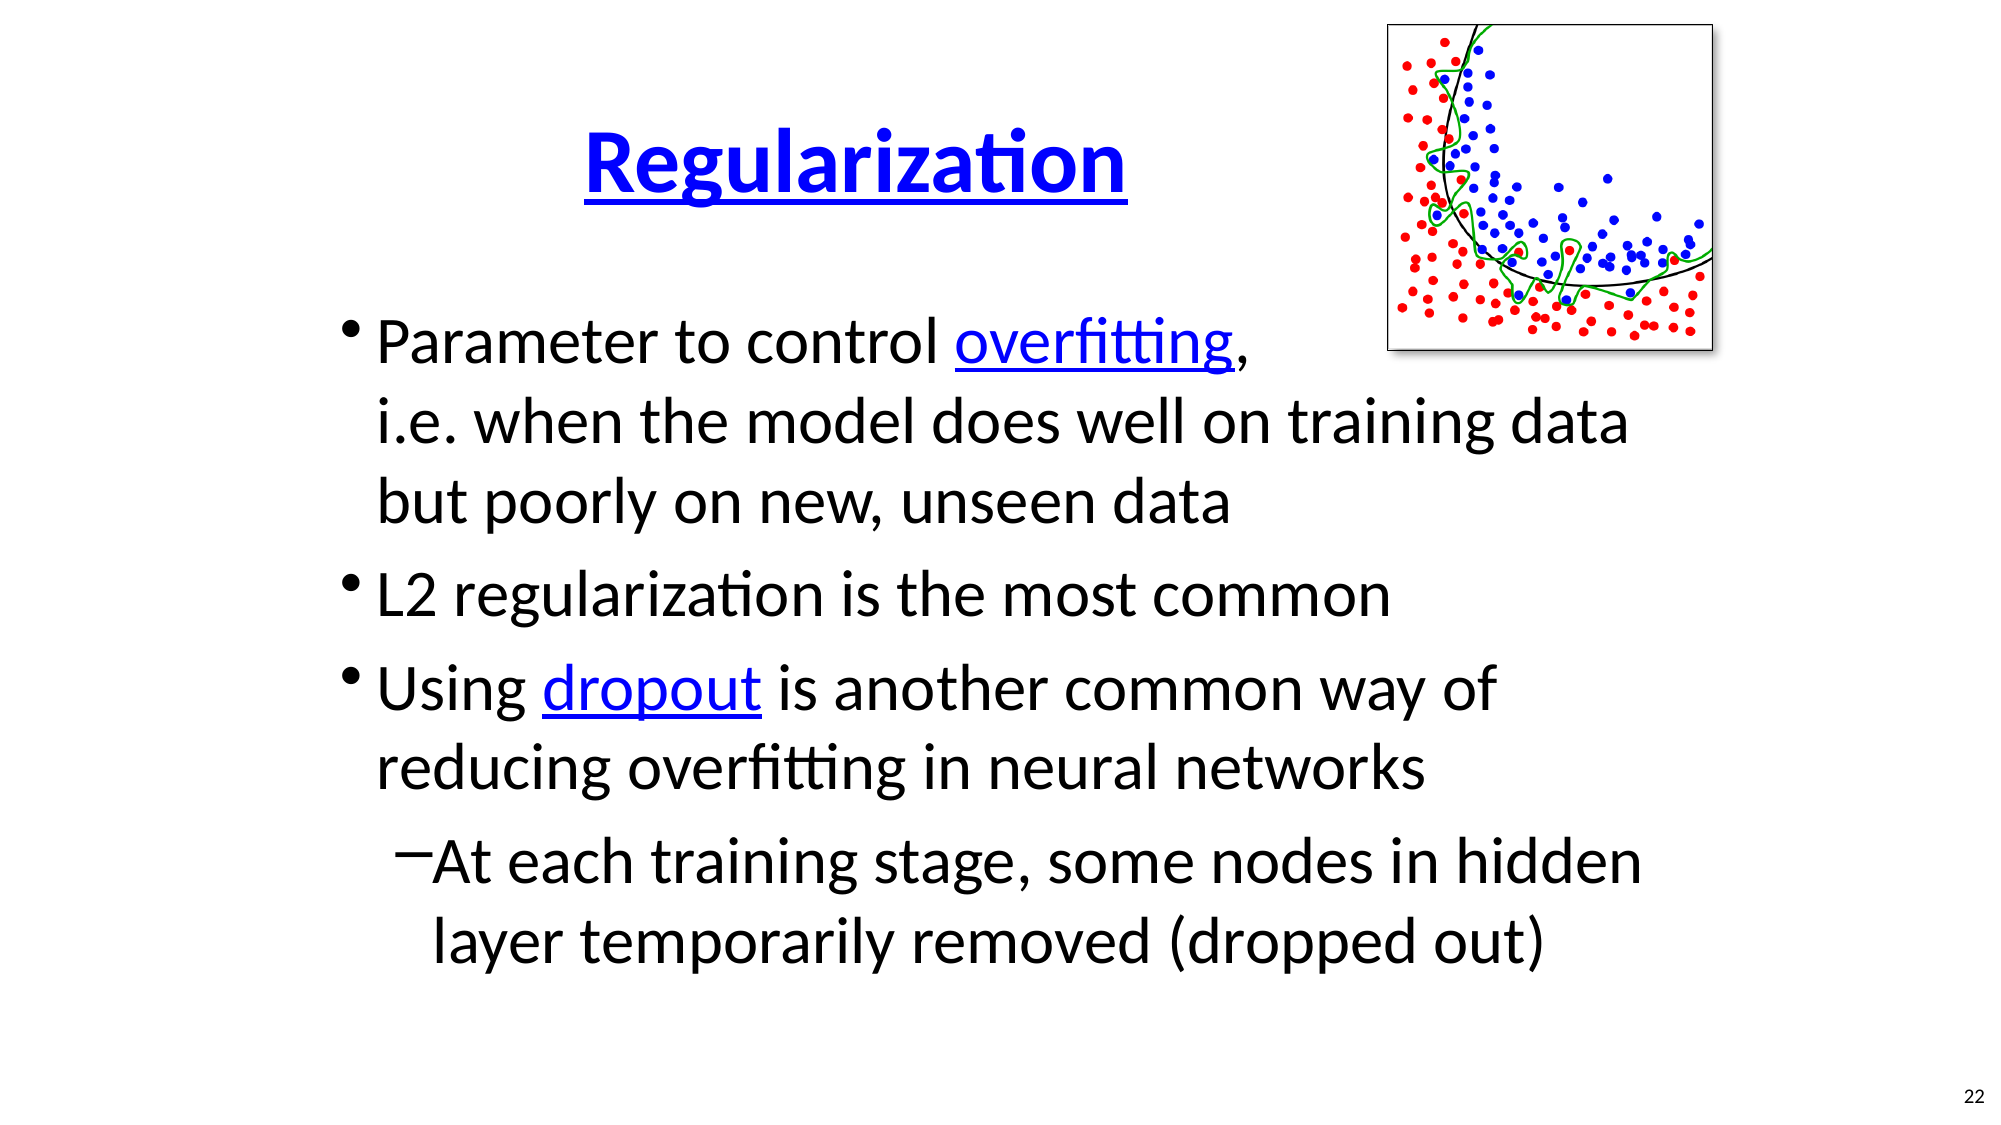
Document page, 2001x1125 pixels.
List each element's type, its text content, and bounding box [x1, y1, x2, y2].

list Parameter to control overfitting, i.e. when the model does well on training data but poorly on new, unseen data L2 regularization is the most common Using dropout is another common way of reducing overfitting in neural networks At each training stage, some nodes in hidden layer temporarily removed (dropped out) [324, 289, 1675, 1102]
title Regularization [362, 62, 1350, 250]
slide_number 22 [1583, 1074, 2000, 1125]
picture [1387, 24, 1713, 351]
